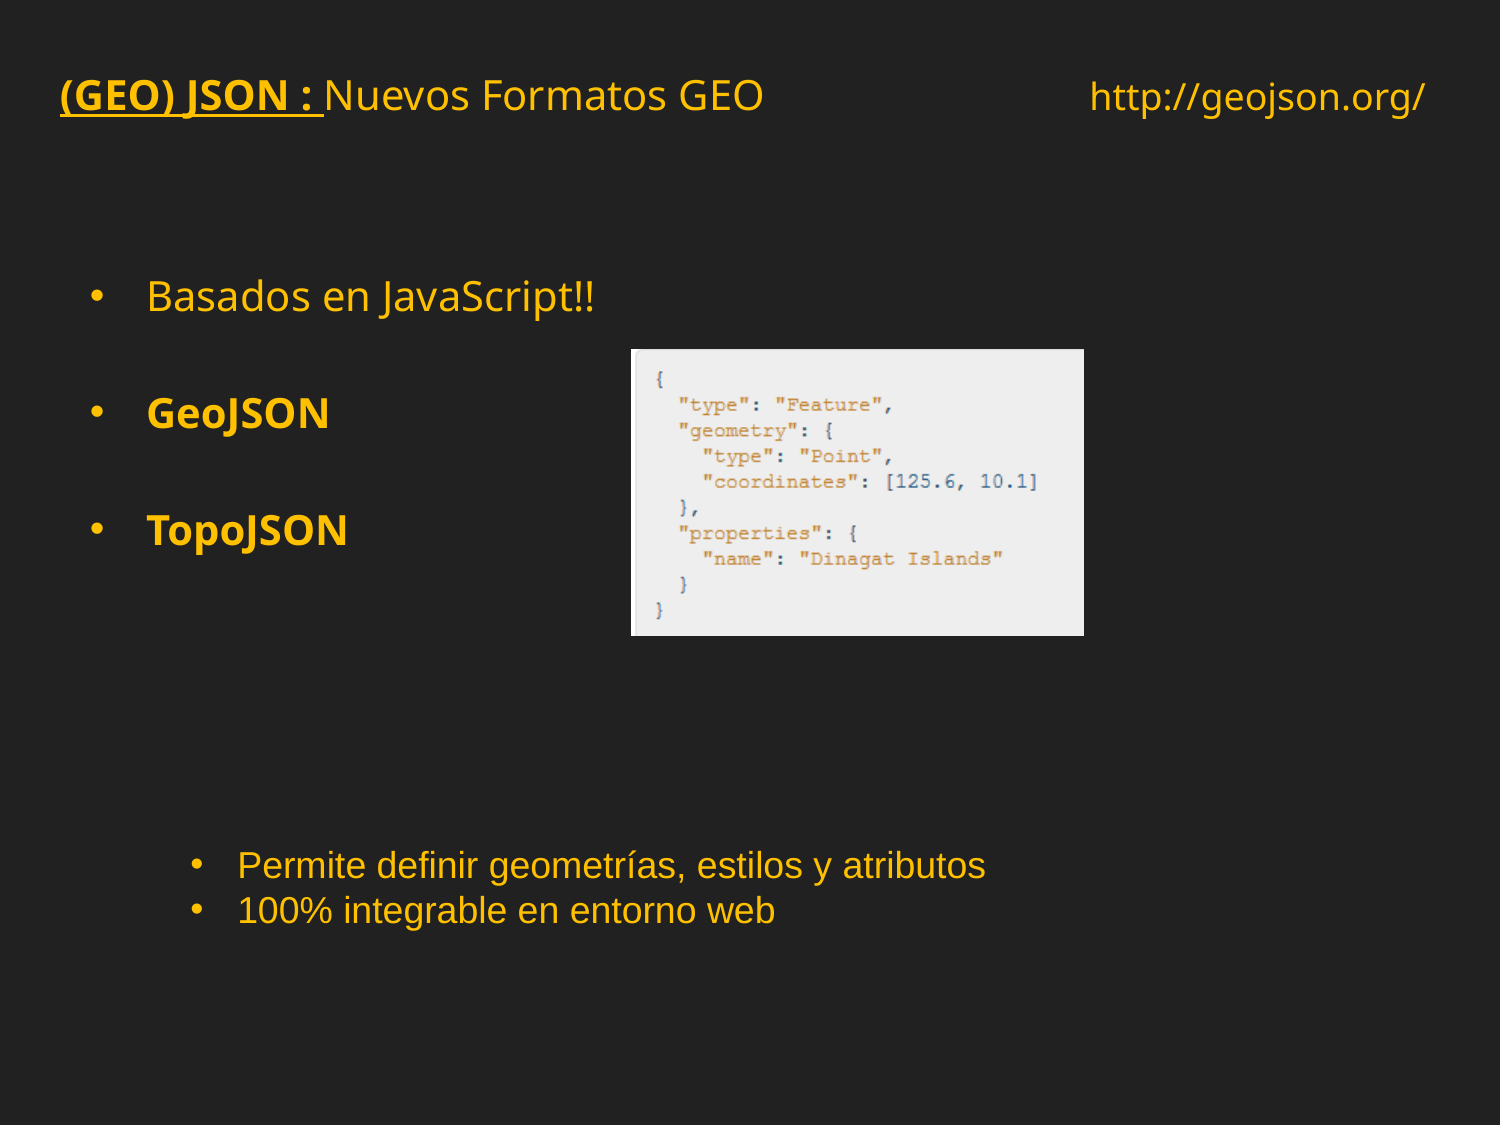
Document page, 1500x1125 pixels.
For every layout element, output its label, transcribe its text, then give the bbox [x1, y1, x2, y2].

picture [631, 349, 1084, 637]
text_box Permite definir geometrías, estilos y atributos 100% integrable en entorno web [175, 834, 1002, 939]
text_box (GEO) JSON : Nuevos Formatos GEO [44, 61, 780, 177]
text_box Basados en JavaScript!! GeoJSON TopoJSON [74, 262, 1425, 1063]
text_box http://geojson.org/ [1074, 65, 1441, 126]
